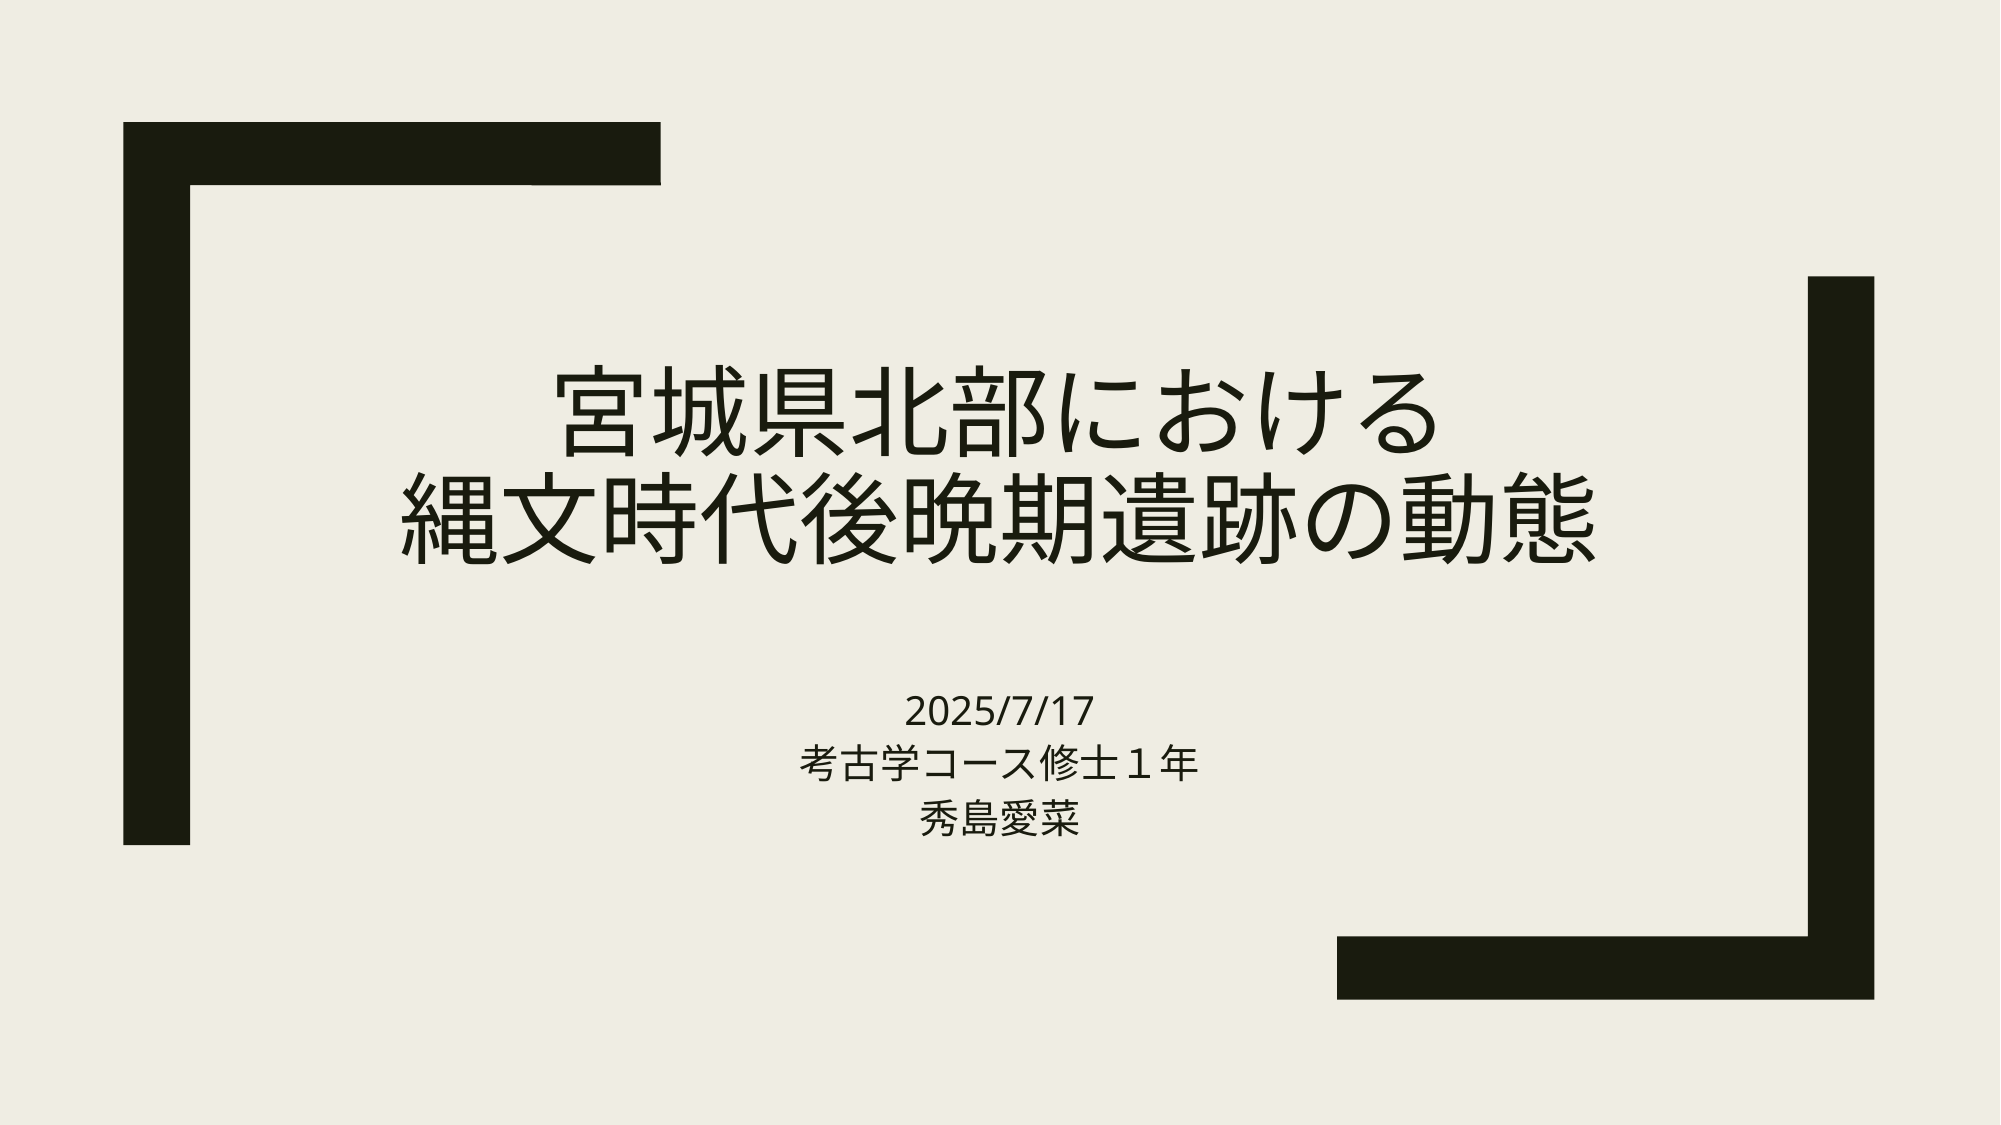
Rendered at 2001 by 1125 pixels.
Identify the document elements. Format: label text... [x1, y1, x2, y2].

subtitle 2025/7/17 考古学コース修士１年 秀島愛菜 [439, 671, 1561, 850]
title 宮城県北部における 縄文時代後晩期遺跡の動態 [314, 240, 1686, 585]
